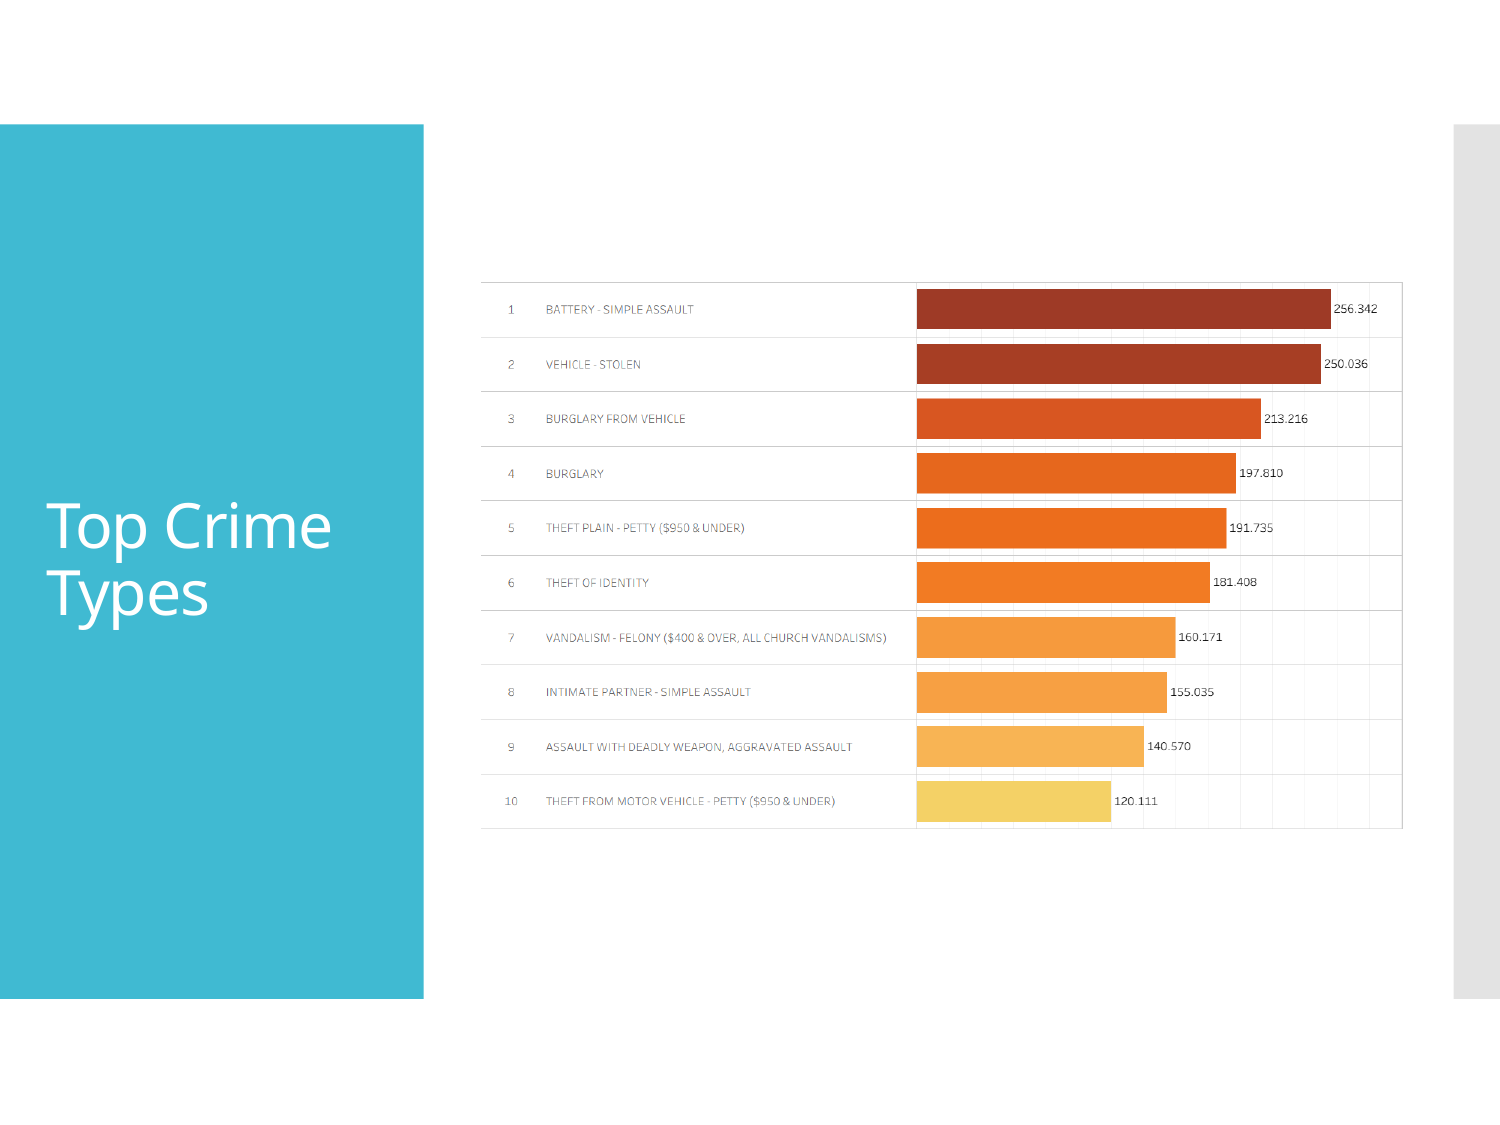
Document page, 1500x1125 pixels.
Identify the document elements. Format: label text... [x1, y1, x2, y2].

picture [477, 280, 1407, 832]
title Top Crime Types [31, 184, 394, 940]
